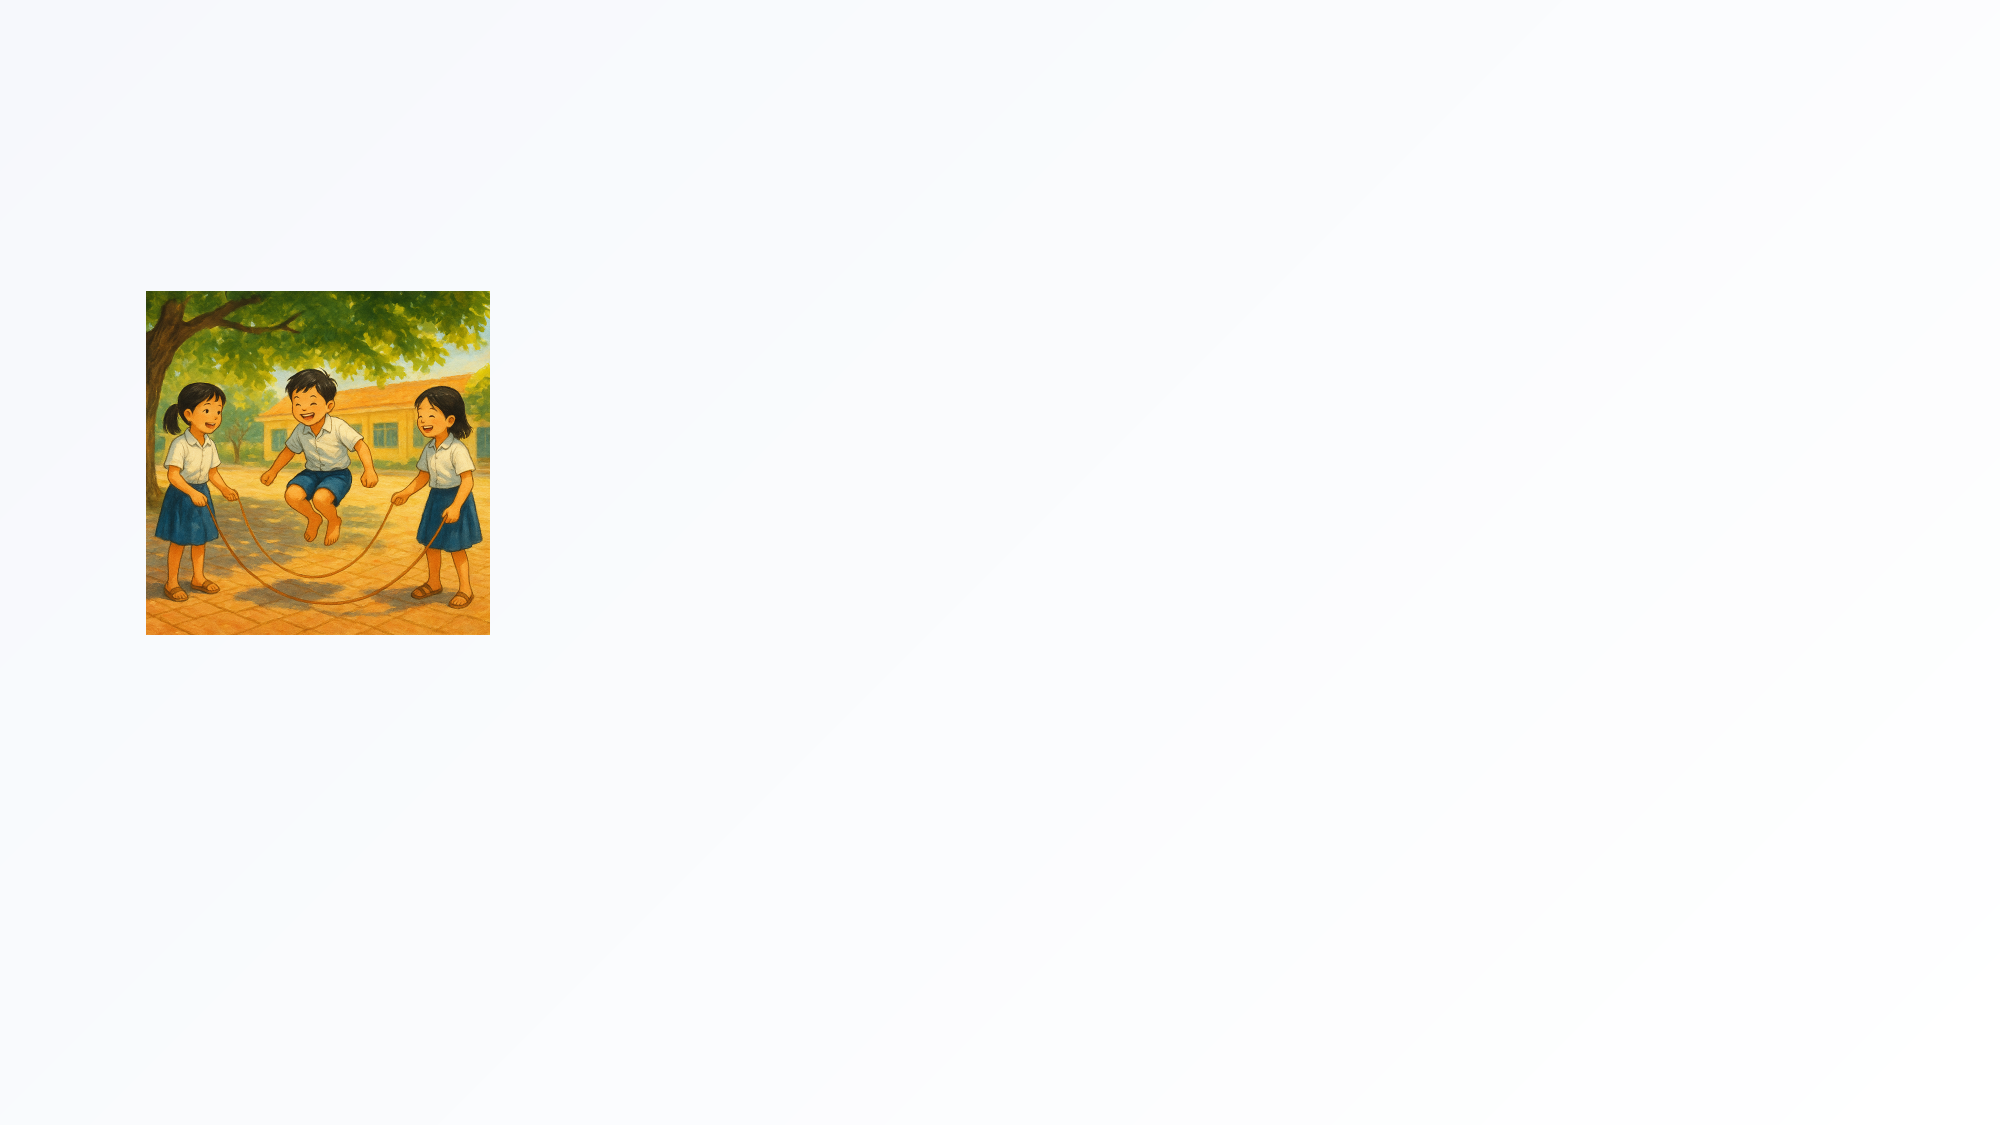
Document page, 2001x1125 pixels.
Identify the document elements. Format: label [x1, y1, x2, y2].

picture [146, 291, 490, 635]
